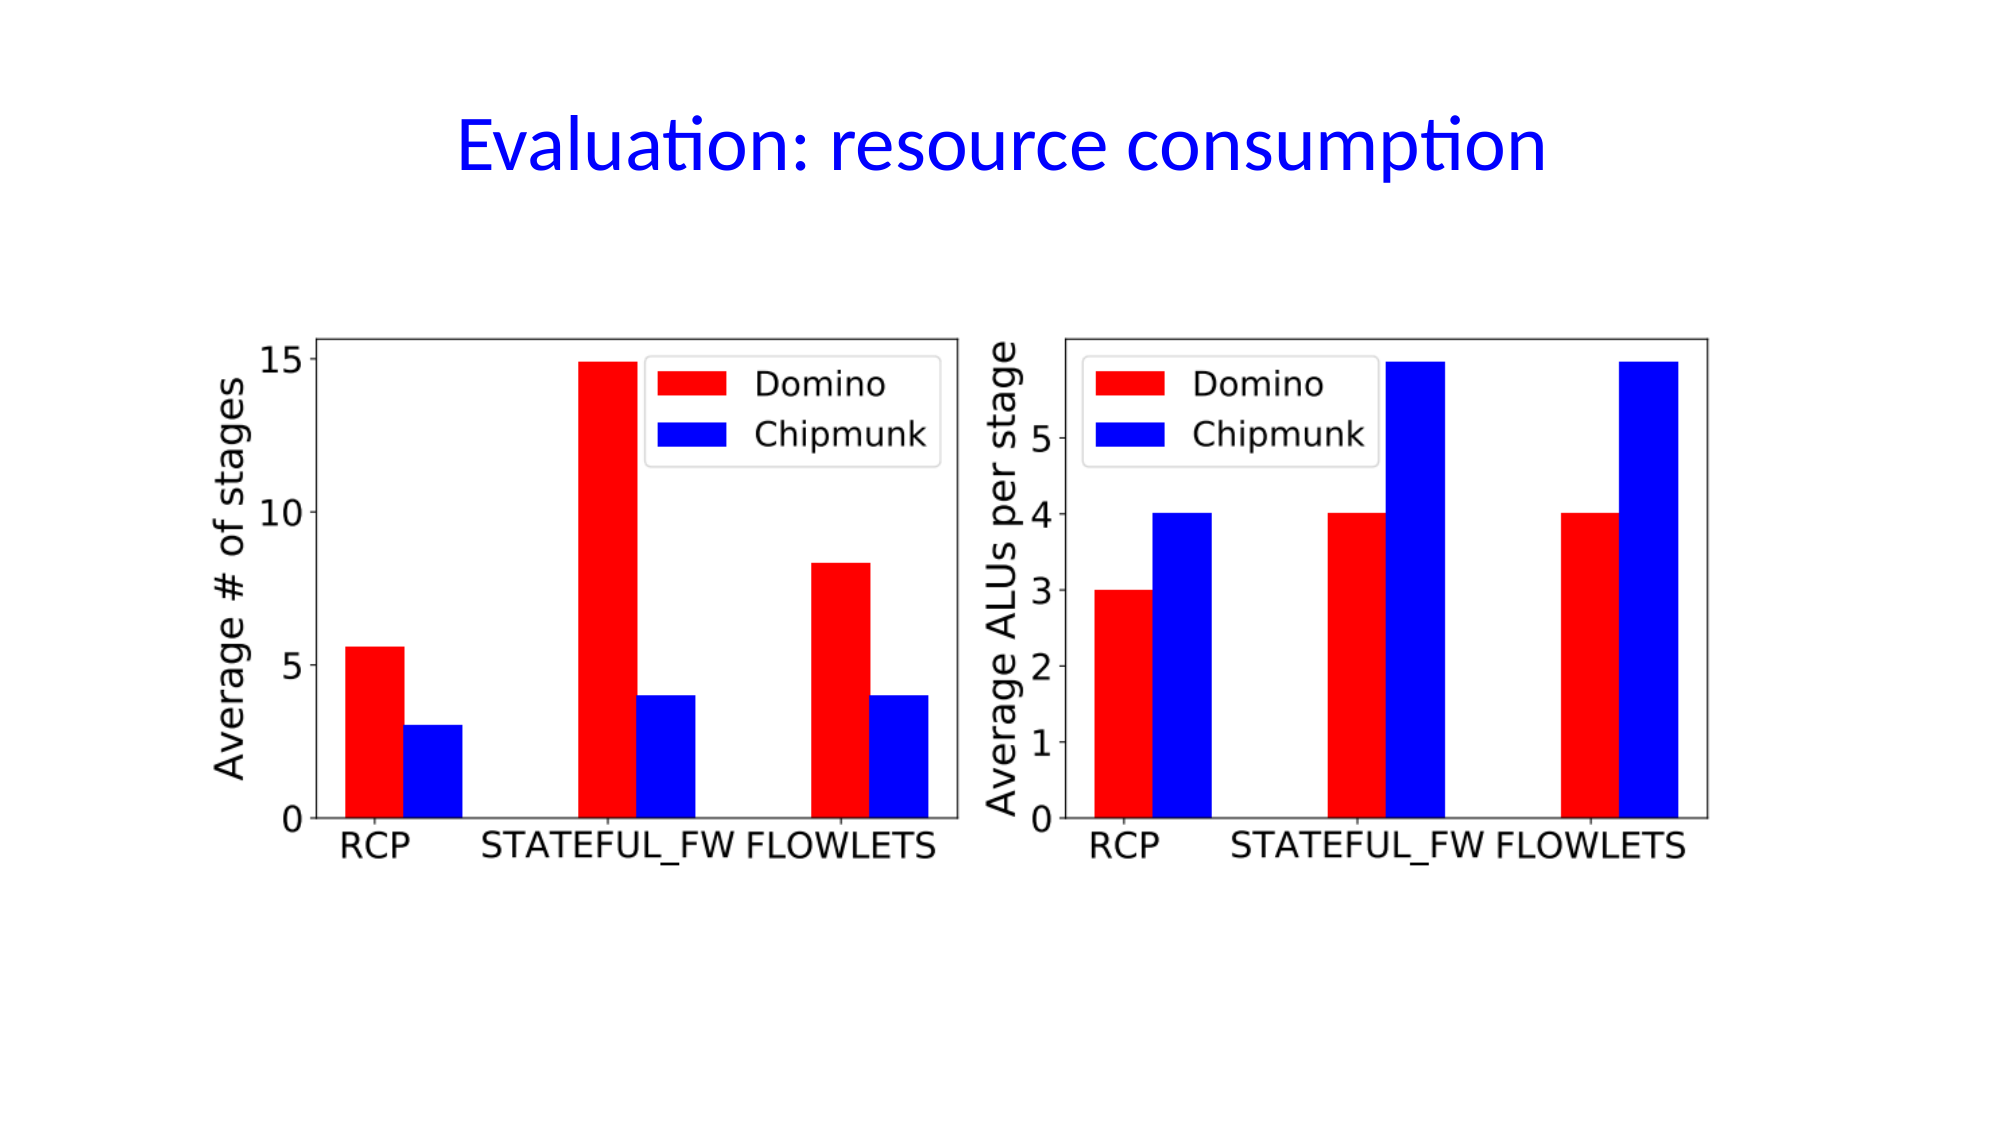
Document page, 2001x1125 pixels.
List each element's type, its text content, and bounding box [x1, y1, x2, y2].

text_box Evaluation: resource consumption [48, 45, 1975, 233]
picture [199, 320, 1724, 877]
